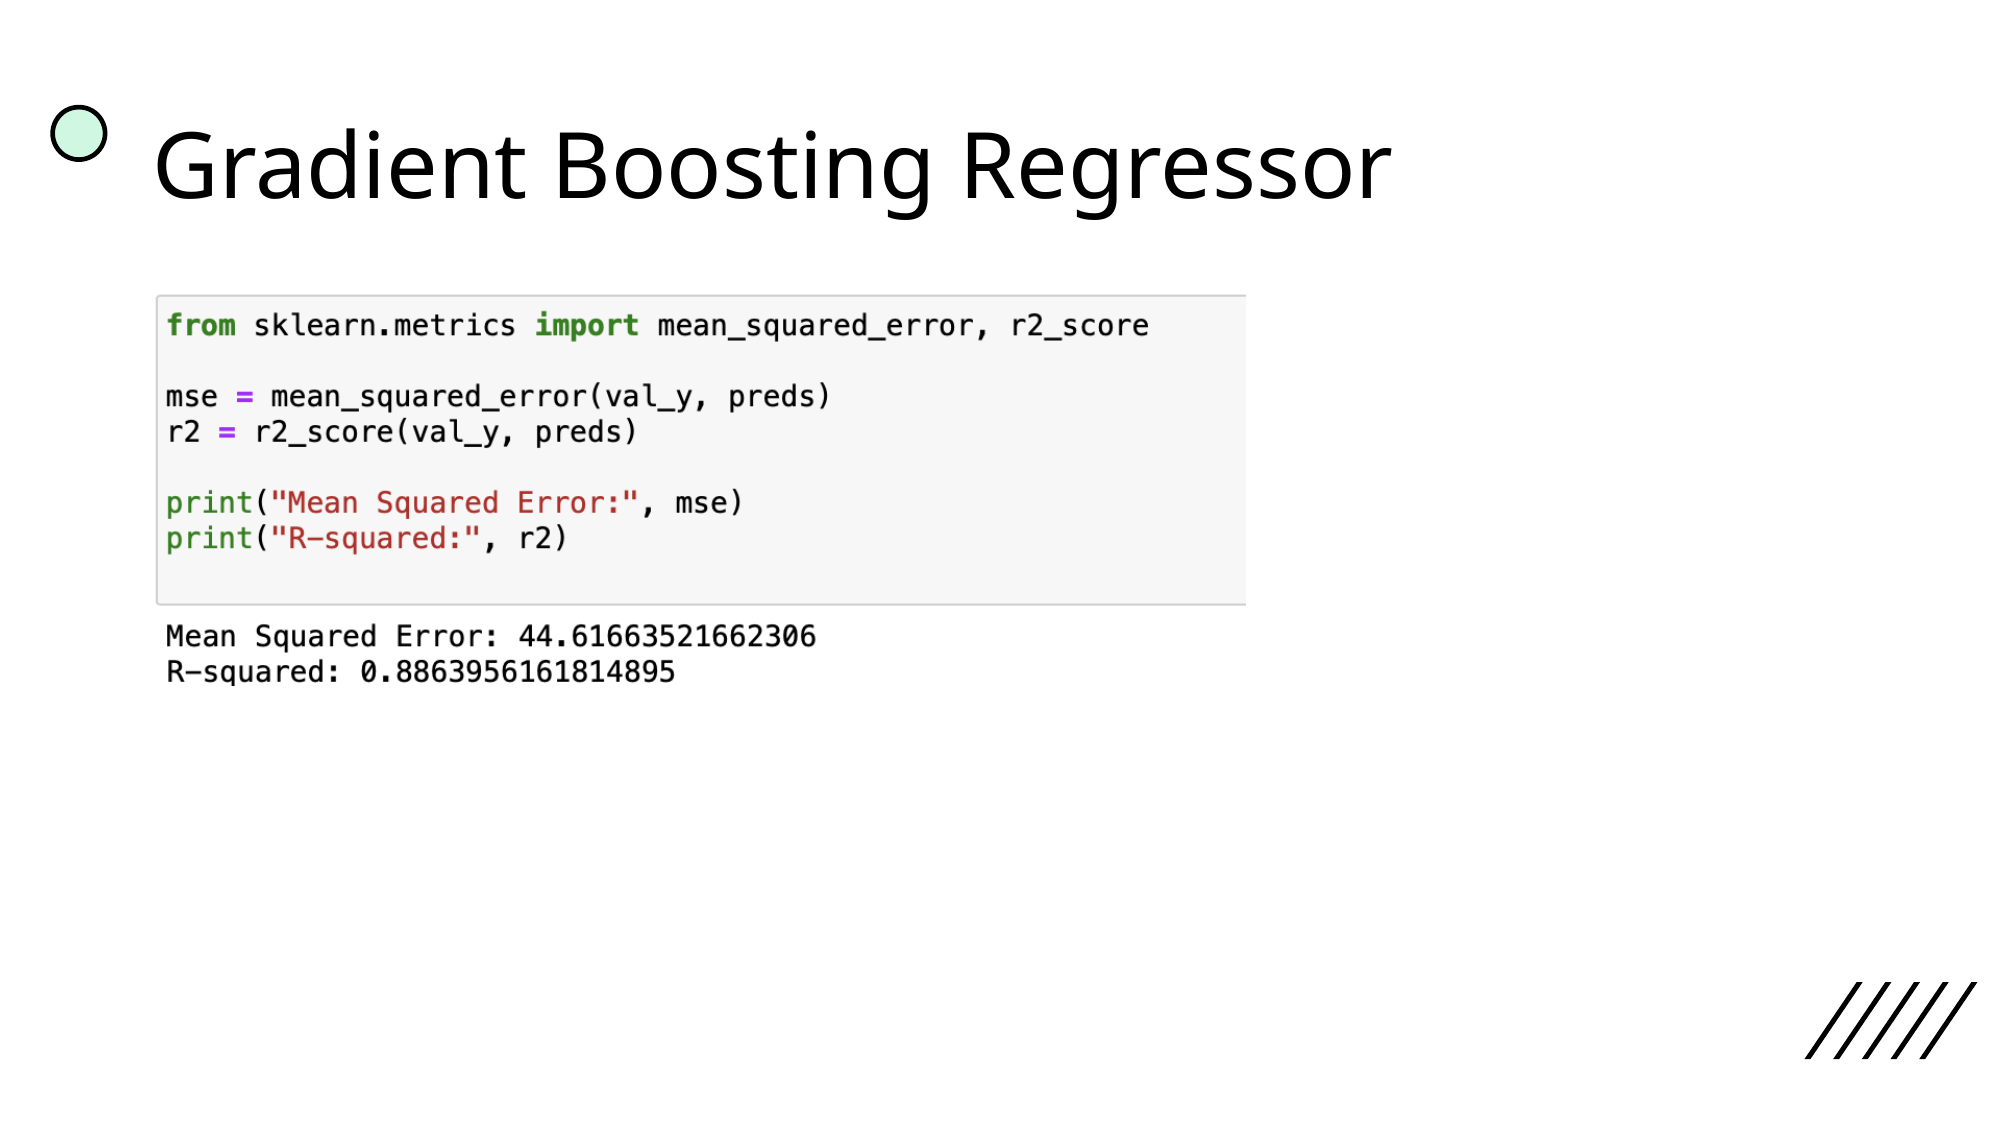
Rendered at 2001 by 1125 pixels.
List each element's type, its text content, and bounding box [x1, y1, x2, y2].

picture [137, 279, 1246, 686]
title Gradient Boosting Regressor [137, 59, 1863, 278]
